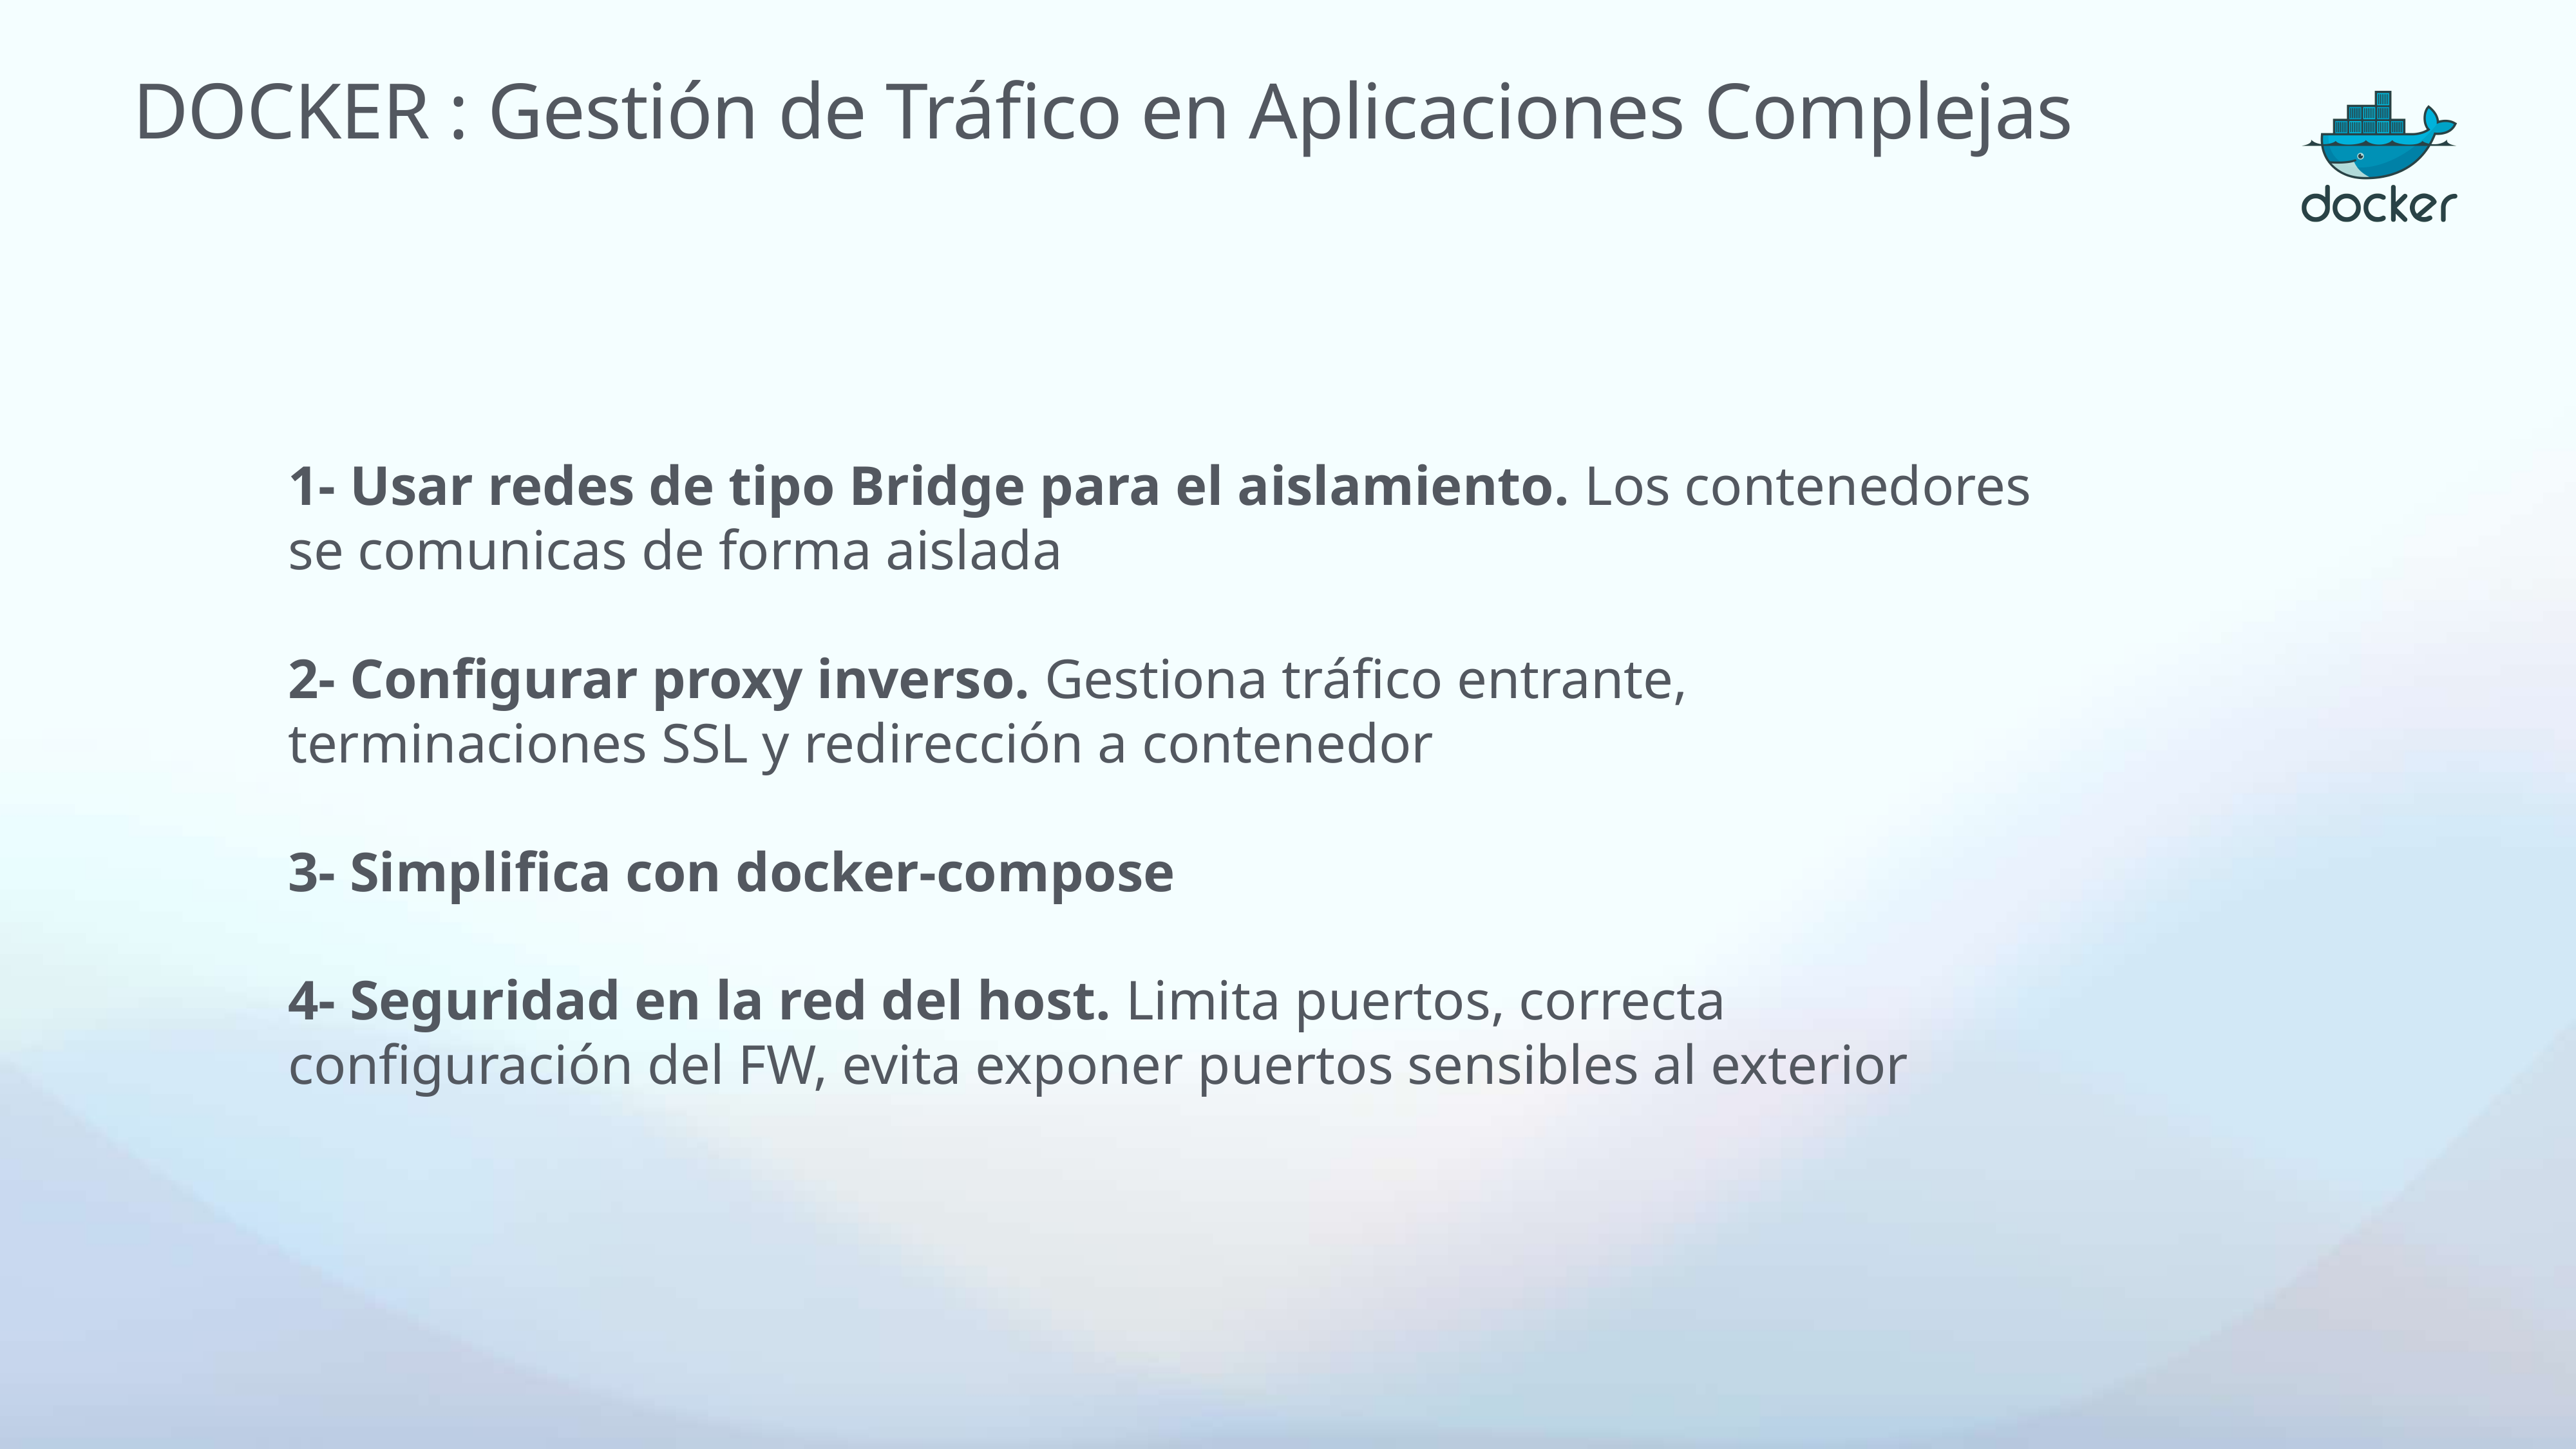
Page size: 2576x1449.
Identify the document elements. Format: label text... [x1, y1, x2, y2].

picture [0, 0, 2576, 1449]
title DOCKER : Gestión de Tráfico en Aplicaciones Complejas [127, 66, 2449, 246]
text_box 1- Usar redes de tipo Bridge para el aislamiento. Los contenedores se comunicas de forma aislada 2- Configurar proxy inverso. Gestiona tráfico entrante, terminaciones SSL y redirección a contenedor 3- Simplifica con docker-compose 4- Seguridad en la red del host. Limita puertos, correcta configuración del FW, evita exponer puertos sensibles al exterior [282, 446, 2049, 1101]
